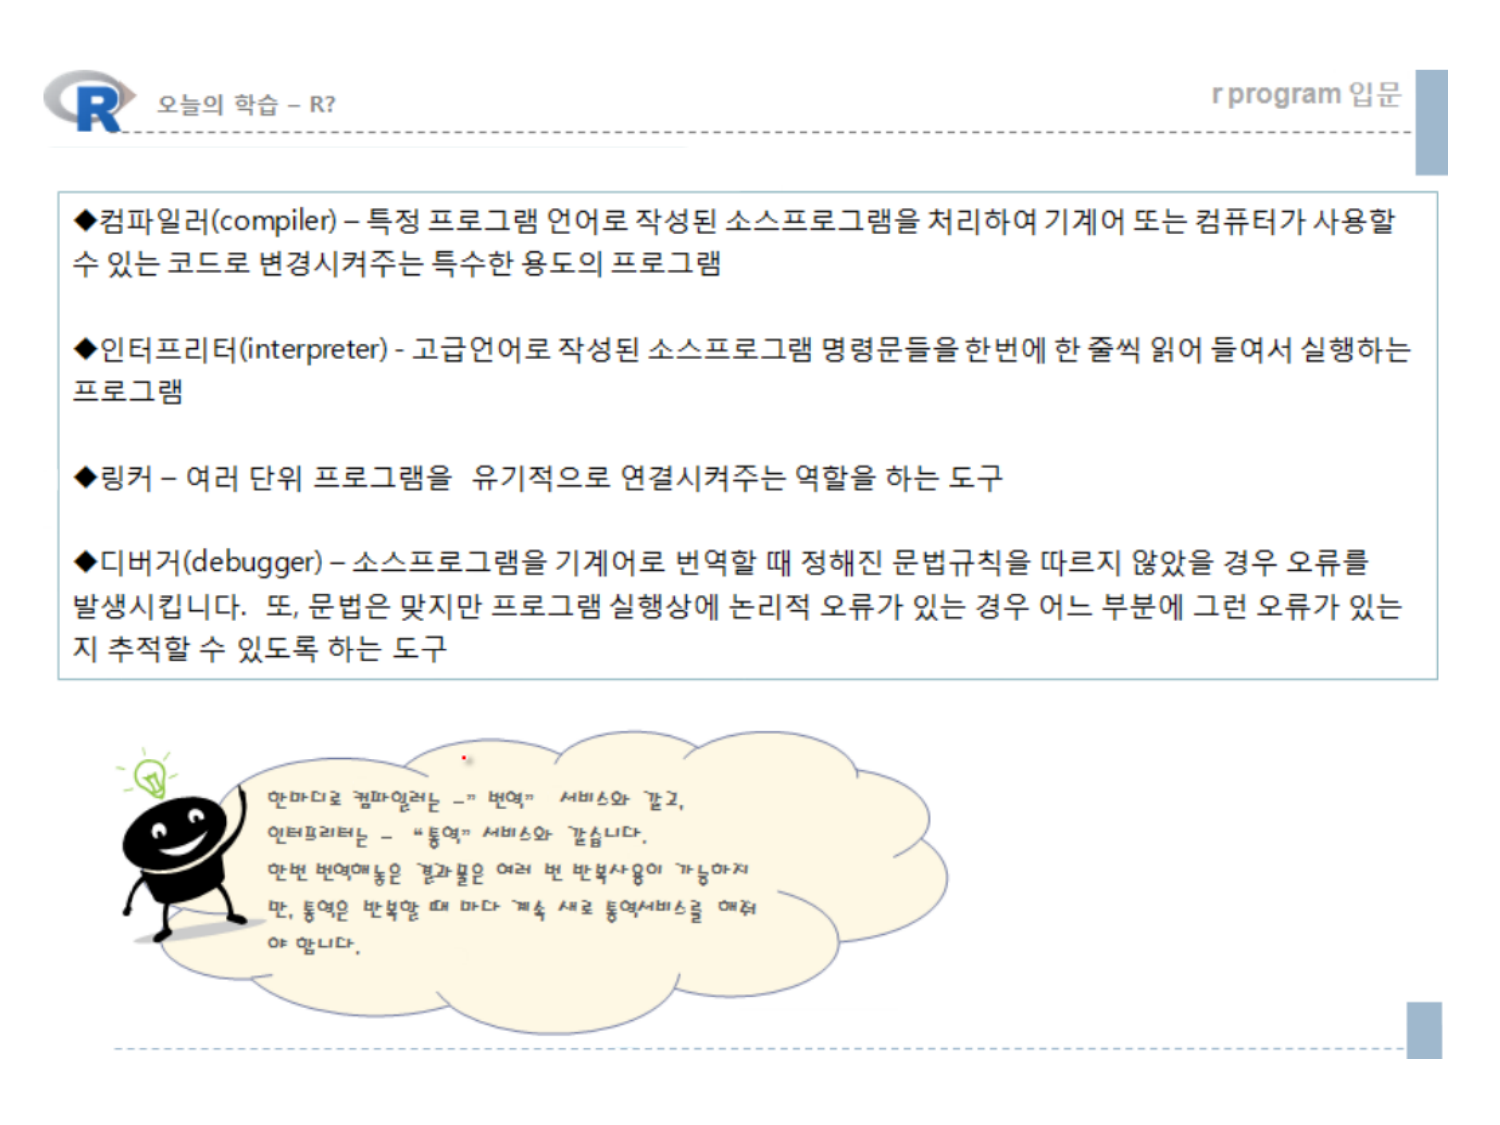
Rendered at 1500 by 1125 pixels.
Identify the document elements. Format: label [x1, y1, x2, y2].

picture [41, 66, 1448, 1059]
